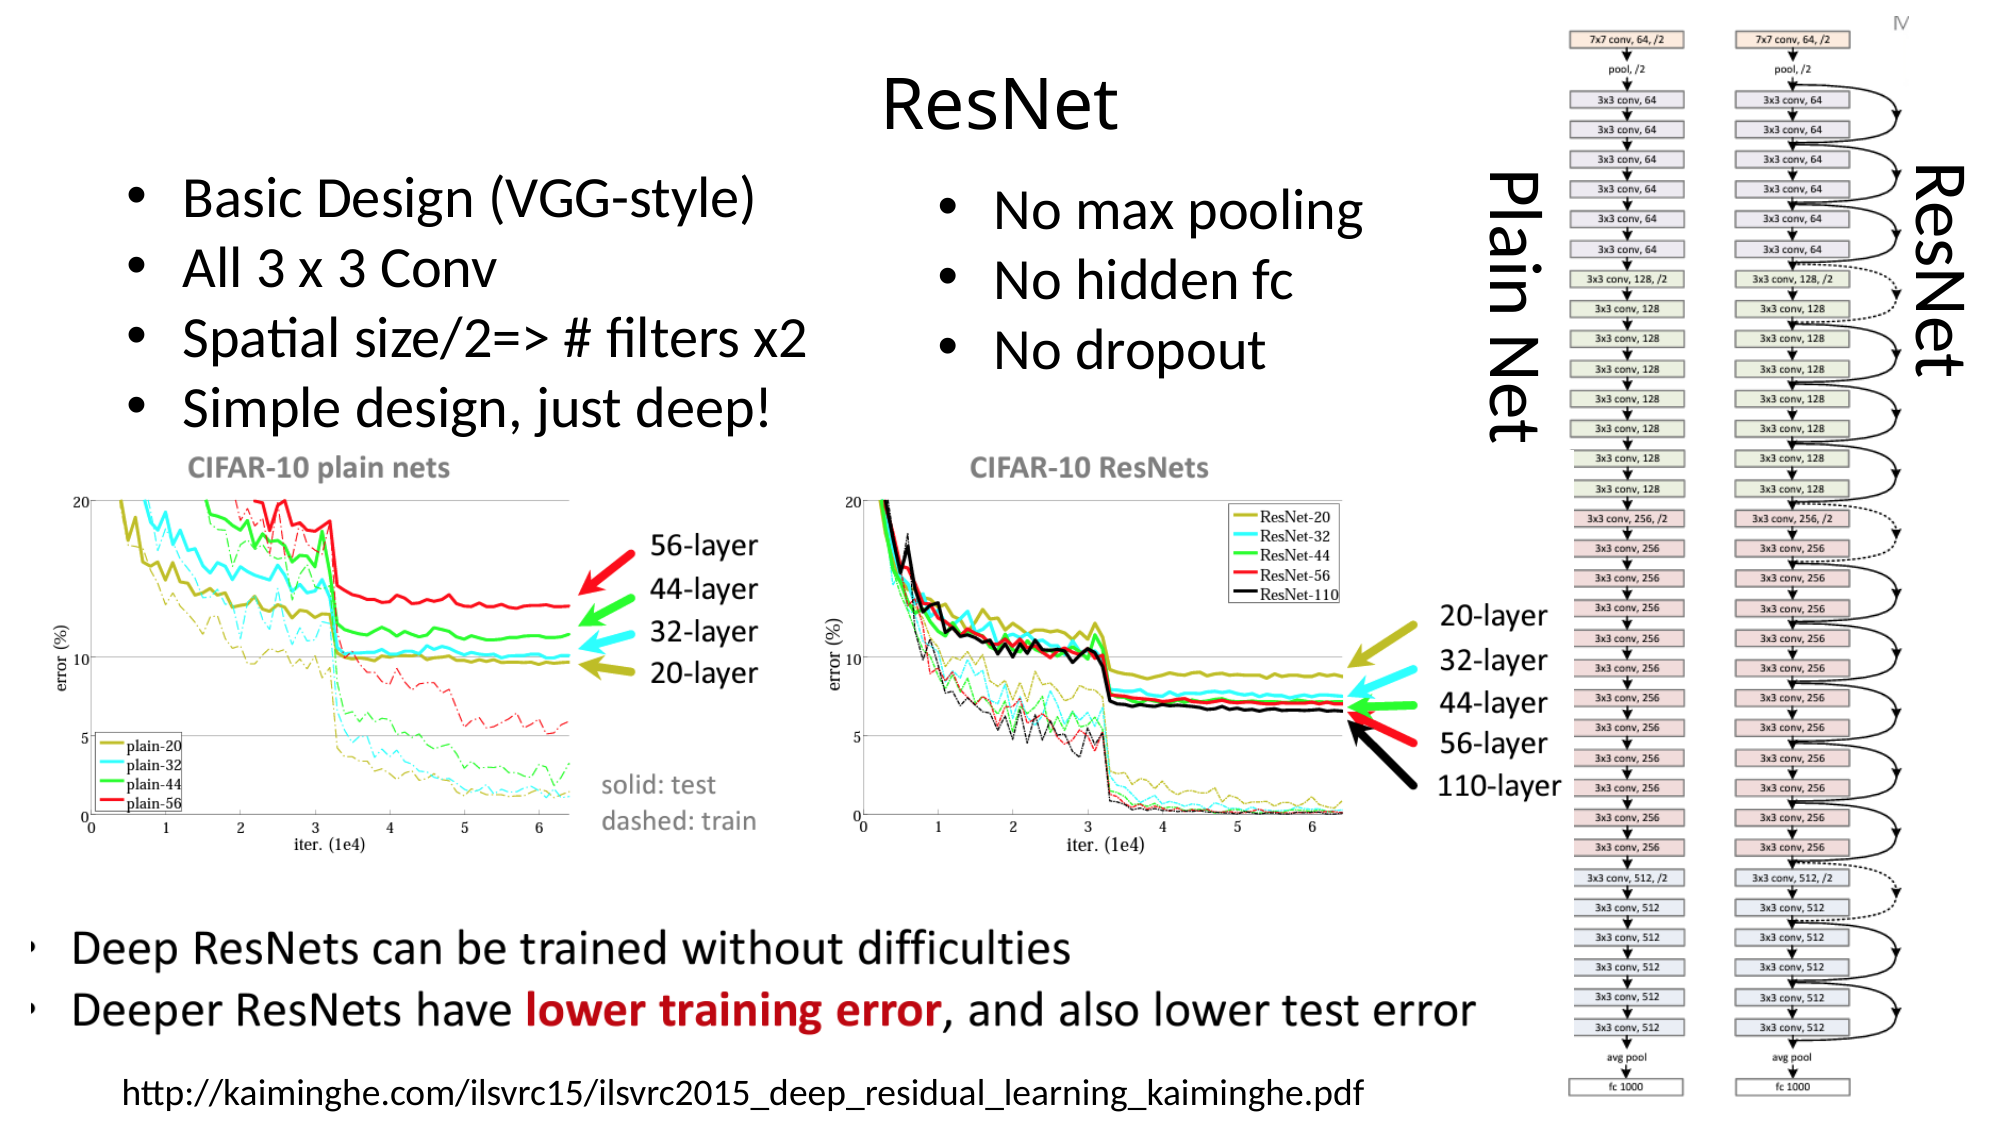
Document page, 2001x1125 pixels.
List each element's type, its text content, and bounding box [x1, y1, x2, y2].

text_box Plain Net [1468, 153, 1556, 449]
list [1556, 16, 1909, 1109]
title ResNet [137, 59, 1556, 153]
text_box http://kaiminghe.com/ilsvrc15/ilsvrc2015_deep_residual_learning_kaiminghe.pdf [106, 1060, 1381, 1121]
text_box No max pooling No hidden fc No dropout [922, 163, 1380, 389]
text_box ResNet [1909, 147, 1999, 394]
text_box Basic Design (VGG-style) All 3 x 3 Conv Spatial size/2=> # filters x2 Simple design, just deep! [111, 152, 824, 447]
picture [31, 449, 1574, 1049]
